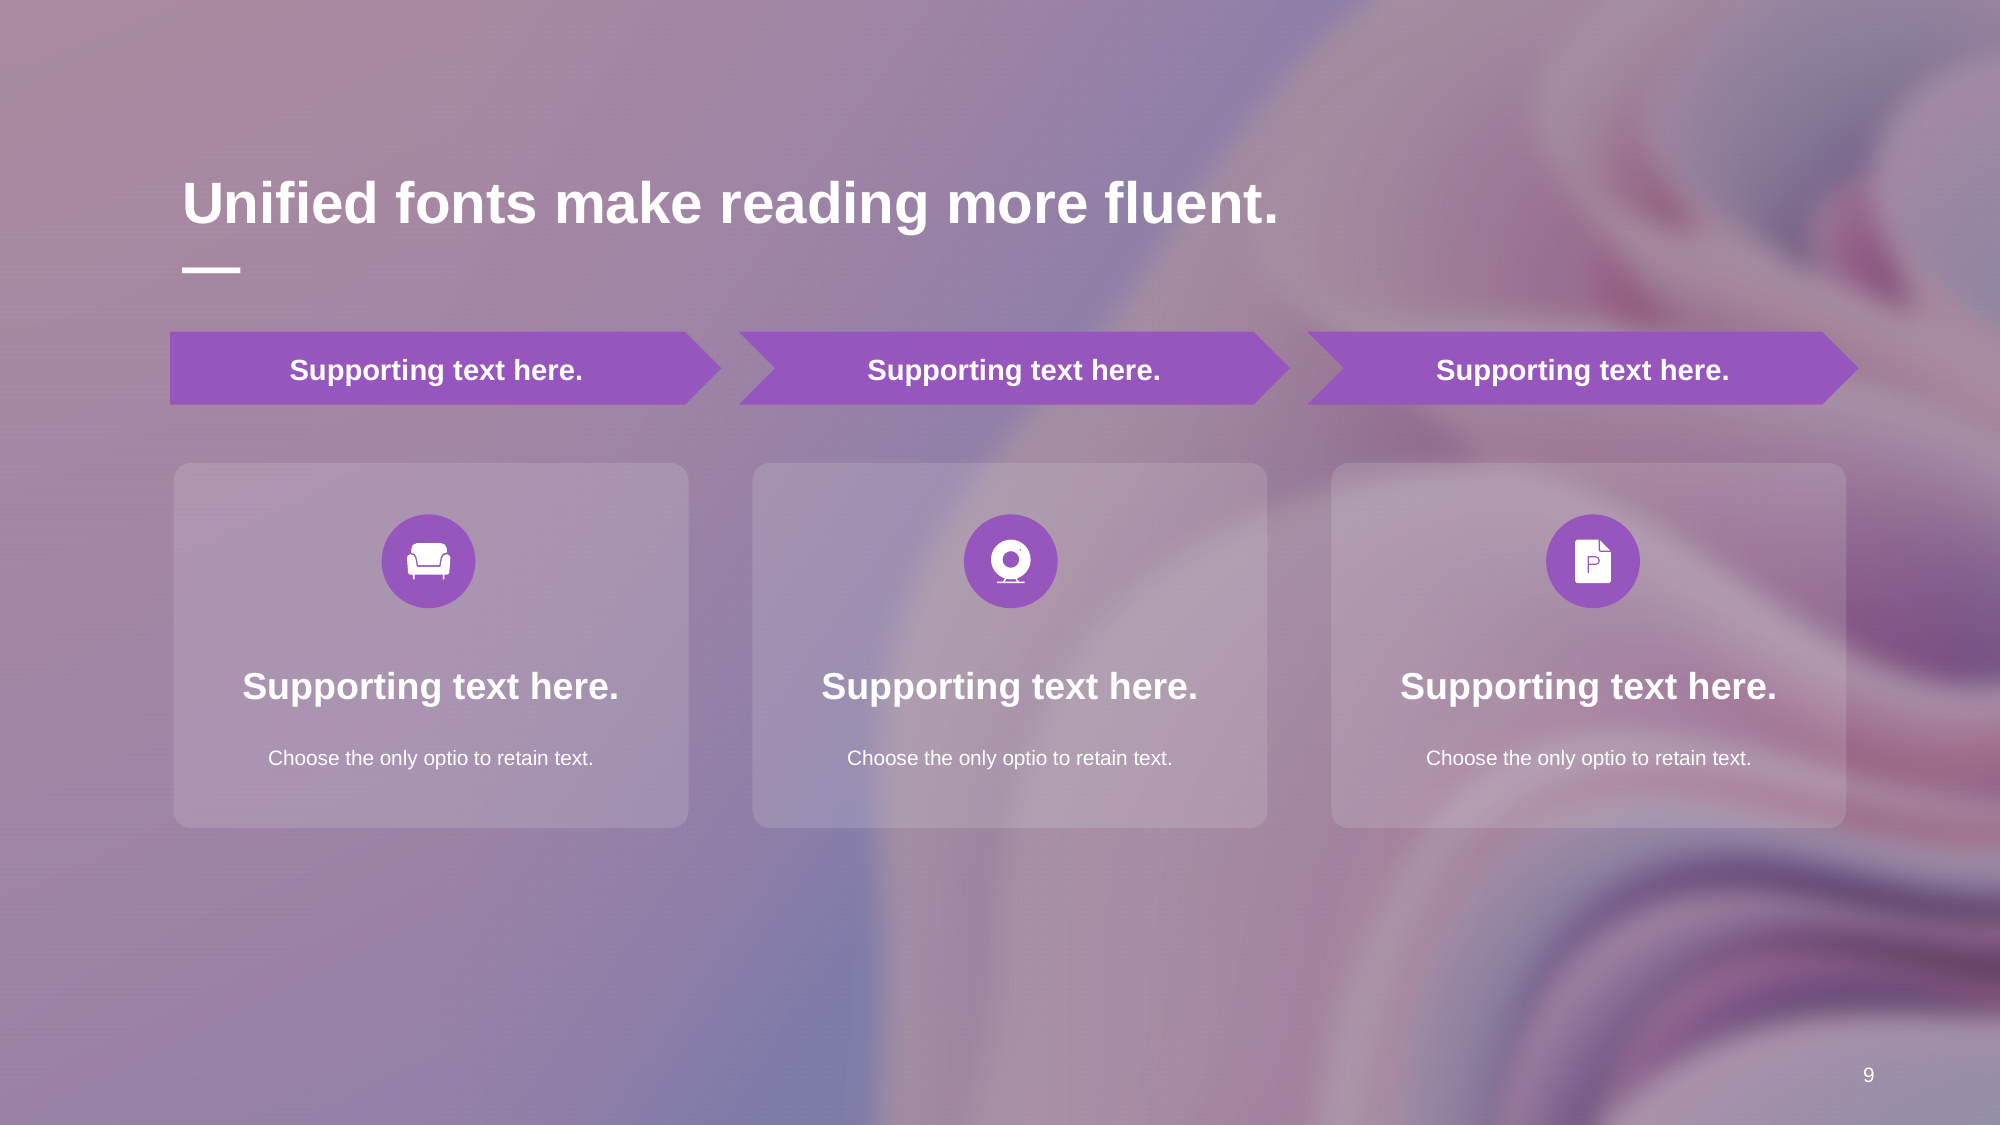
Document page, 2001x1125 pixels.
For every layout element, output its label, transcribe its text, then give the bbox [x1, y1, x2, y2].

picture [0, 0, 2000, 1125]
slide_number 9 [1452, 1056, 1890, 1092]
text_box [169, 331, 1859, 828]
title Unified fonts make reading more fluent. — [167, 137, 1768, 307]
